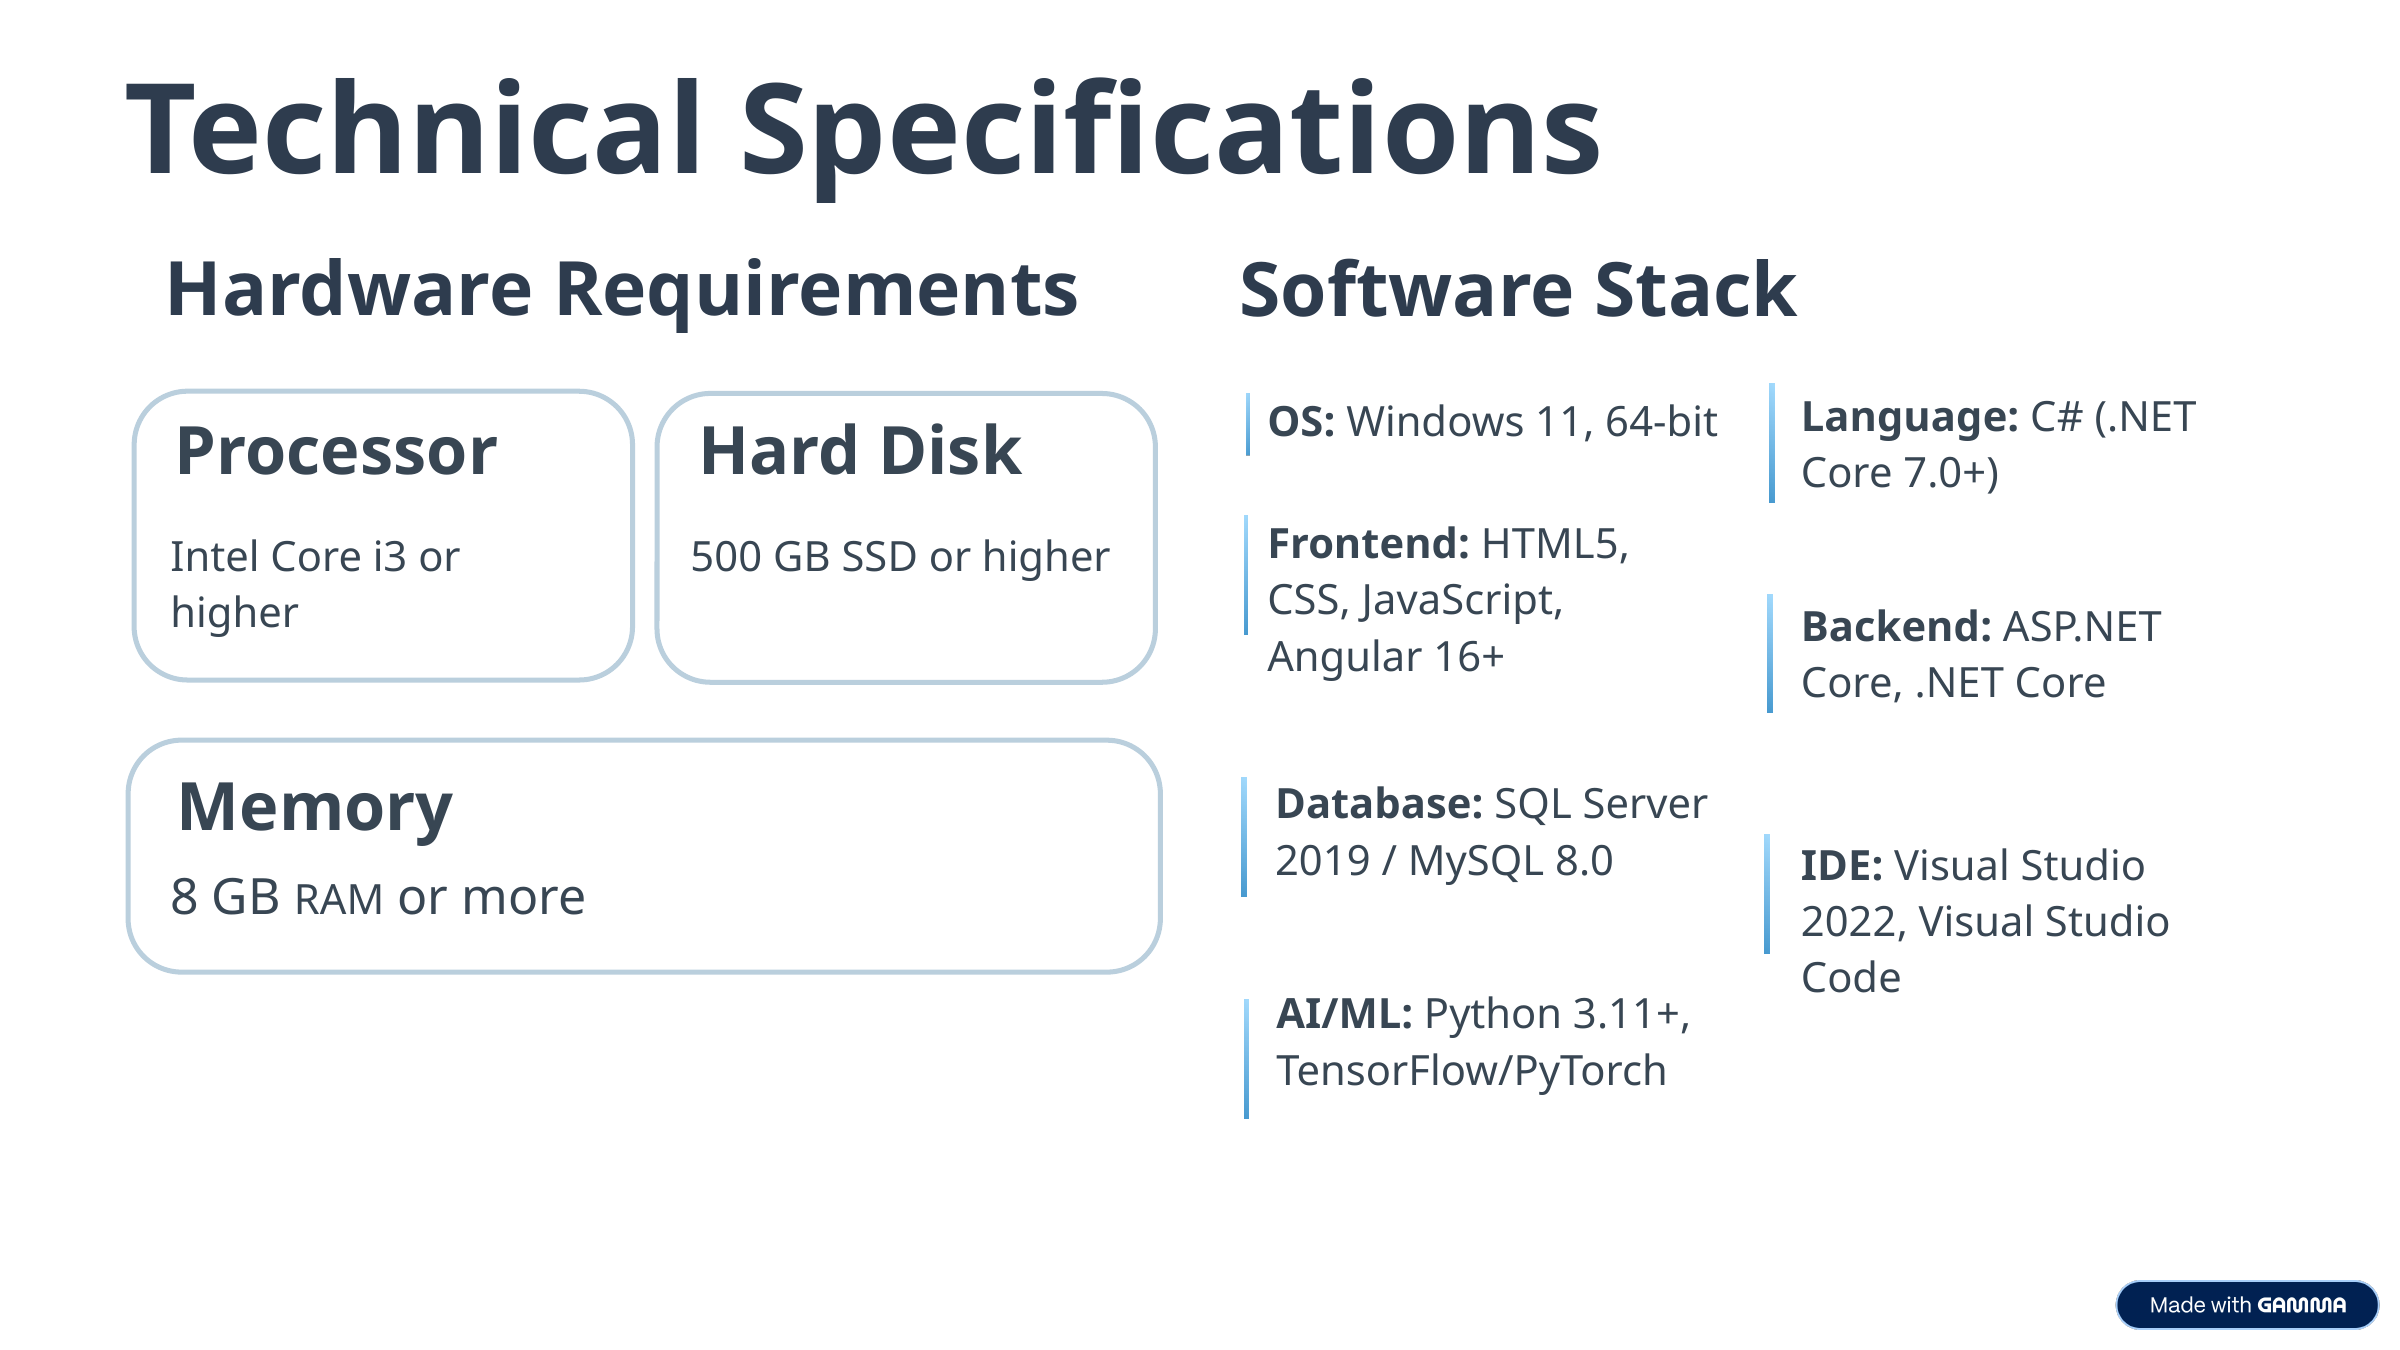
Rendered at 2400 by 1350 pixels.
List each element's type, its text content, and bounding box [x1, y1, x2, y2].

text_box Memory [176, 785, 645, 844]
text_box Frontend: HTML5, CSS, JavaScript, Angular 16+ [1267, 510, 1716, 625]
picture [1244, 999, 1253, 1124]
text_box AI/ML: Python 3.11+, TensorFlow/PyTorch [1276, 980, 2264, 1038]
picture [2106, 1271, 2389, 1339]
text_box Backend: ASP.NET Core, .NET Core [1800, 593, 2250, 708]
picture [1239, 515, 1248, 640]
text_box Technical Specifications [124, 81, 1142, 199]
text_box IDE: Visual Studio 2022, Visual Studio Code [1800, 832, 2250, 947]
text_box [128, 740, 1161, 973]
picture [1767, 594, 1778, 718]
text_box Software Stack [1239, 261, 1801, 332]
text_box OS: Windows 11, 64-bit [1267, 388, 1716, 446]
picture [1764, 834, 1775, 959]
picture [1769, 383, 1780, 508]
text_box [134, 391, 633, 681]
text_box Hard Disk [698, 429, 1116, 489]
text_box Hardware Requirements [164, 260, 768, 332]
text_box Processor [174, 429, 592, 488]
picture [1241, 393, 1250, 460]
text_box 8 GB RAM or more [170, 868, 1122, 926]
text_box [656, 393, 1156, 683]
text_box Database: SQL Server 2019 / MySQL 8.0 [1275, 770, 1724, 885]
text_box 500 GB SSD or higher [690, 523, 1108, 581]
text_box Intel Core i3 or higher [170, 523, 588, 637]
picture [1241, 777, 1252, 902]
text_box Language: C# (.NET Core 7.0+) [1800, 383, 2250, 498]
